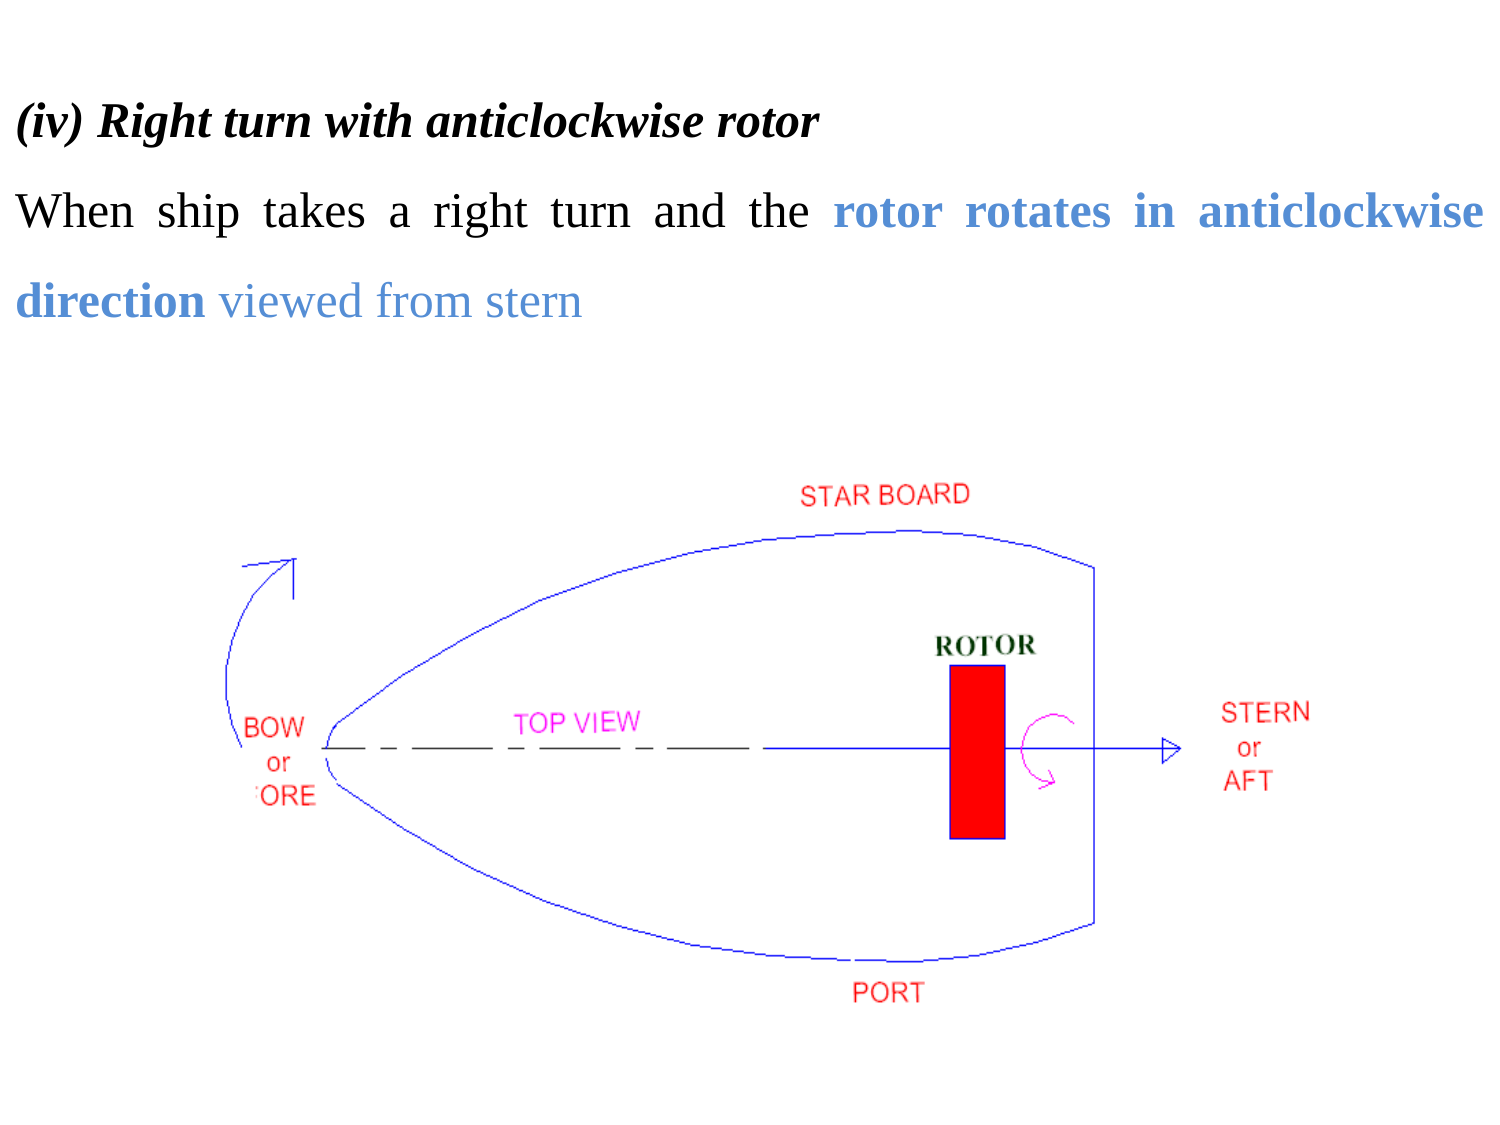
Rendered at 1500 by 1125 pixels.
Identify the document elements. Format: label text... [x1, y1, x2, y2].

list (iv) Right turn with anticlockwise rotor When ship takes a right turn and the rotor rotates in anticlockwise direction viewed from stern [0, 50, 1500, 225]
picture [212, 474, 1317, 1013]
